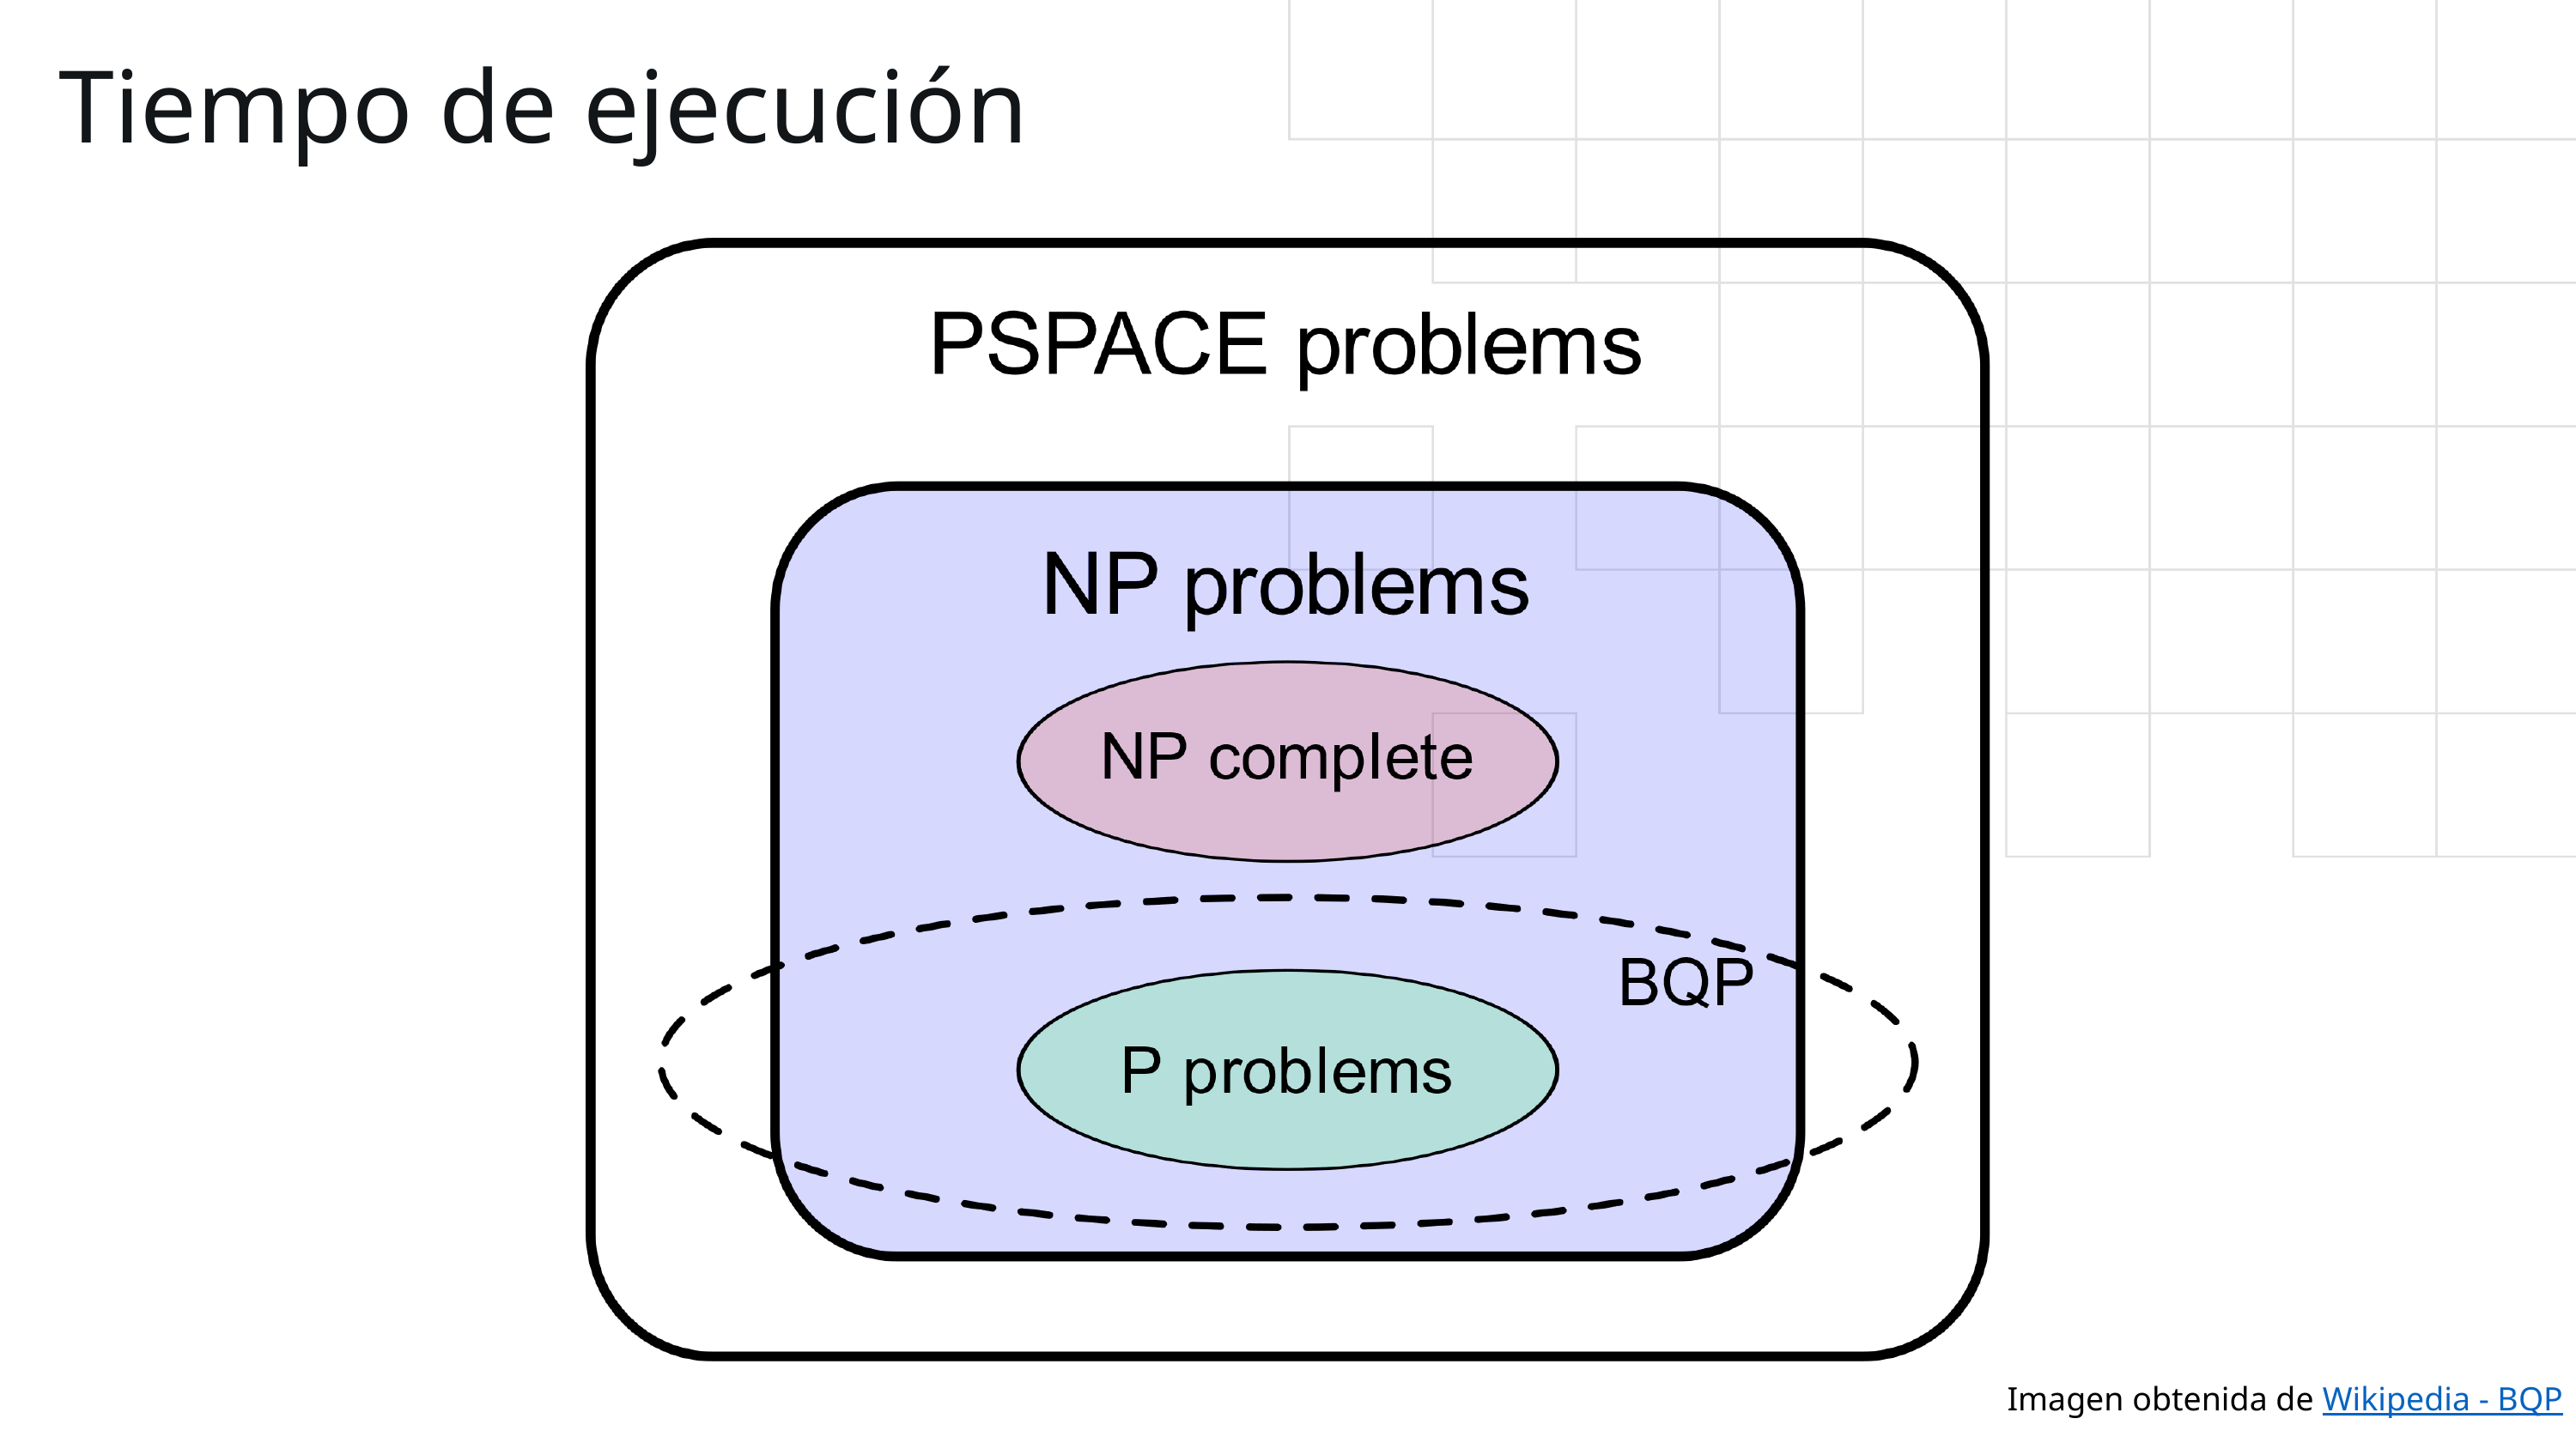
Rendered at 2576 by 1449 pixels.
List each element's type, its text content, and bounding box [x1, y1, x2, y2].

text_box Tiempo de ejecución [58, 56, 1287, 283]
picture [586, 0, 2576, 1361]
text_box Imagen obtenida de Wikipedia - BQP [1285, 1372, 2576, 1429]
